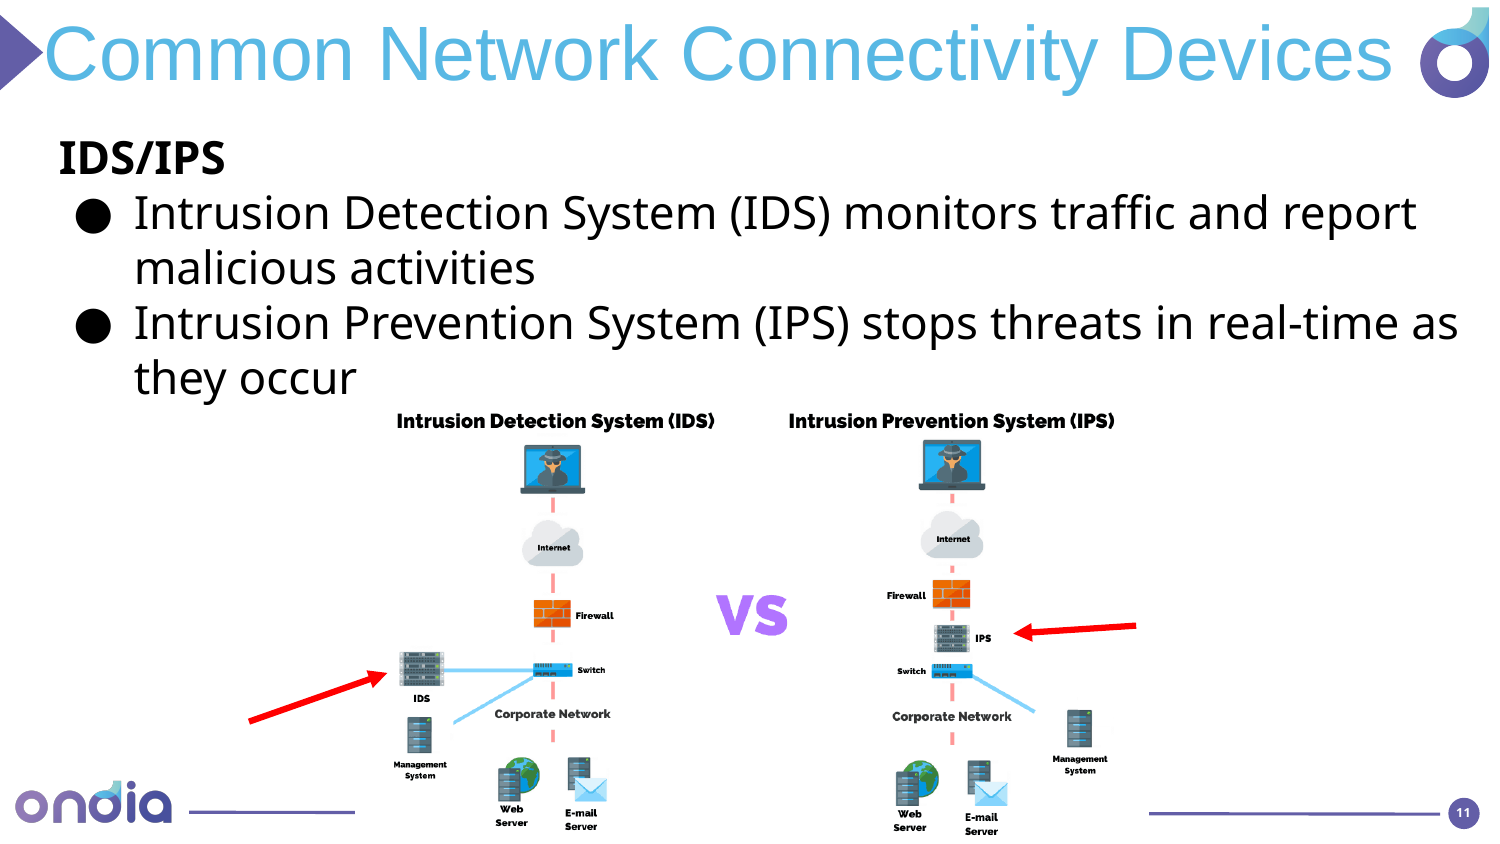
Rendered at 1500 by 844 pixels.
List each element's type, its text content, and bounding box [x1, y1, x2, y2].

title Common Network Connectivity Devices [43, 3, 1500, 107]
picture [355, 397, 1149, 844]
picture [6, 775, 181, 833]
text_box IDS/IPS Intrusion Detection System (IDS) monitors traffic and report malicious activities Intrusion Prevention System (IPS) stops threats in real-time as they occur [43, 113, 1494, 432]
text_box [248, 672, 388, 722]
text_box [1012, 625, 1137, 634]
